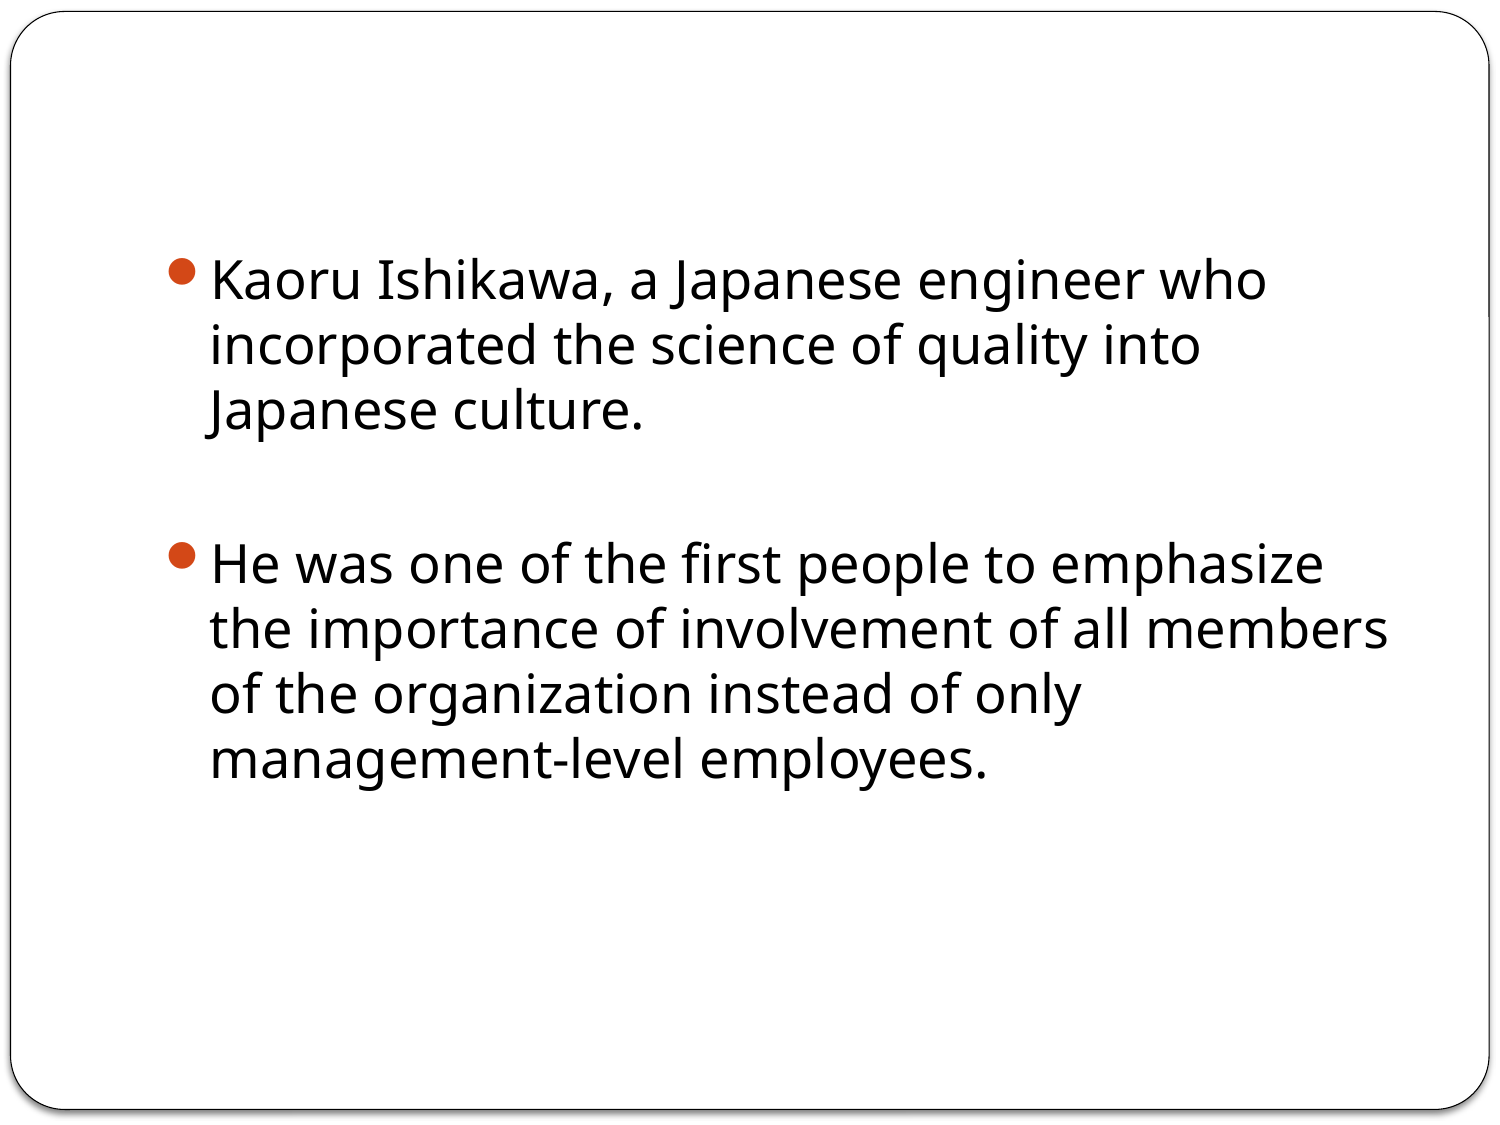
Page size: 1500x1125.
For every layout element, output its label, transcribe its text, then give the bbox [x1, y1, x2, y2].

list Kaoru Ishikawa, a Japanese engineer who incorporated the science of quality into Japanese culture. He was one of the first people to emphasize the importance of involvement of all members of the organization instead of only management-level employees. [150, 237, 1425, 988]
